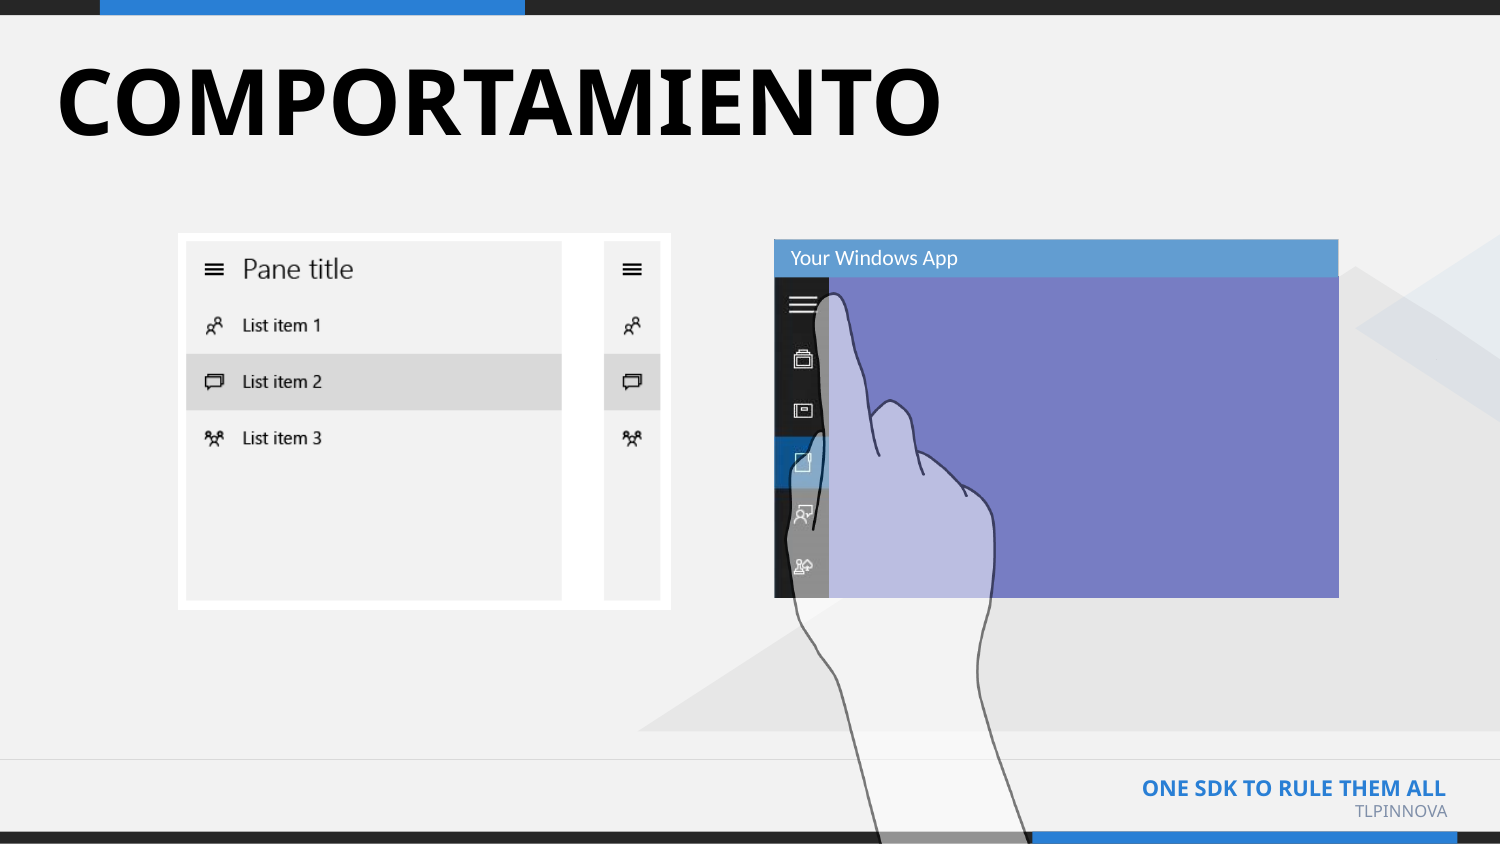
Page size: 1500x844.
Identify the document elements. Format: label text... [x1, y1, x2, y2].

picture [773, 239, 1340, 844]
title COMPORTAMIENTO [33, 25, 1467, 147]
picture [177, 233, 671, 611]
